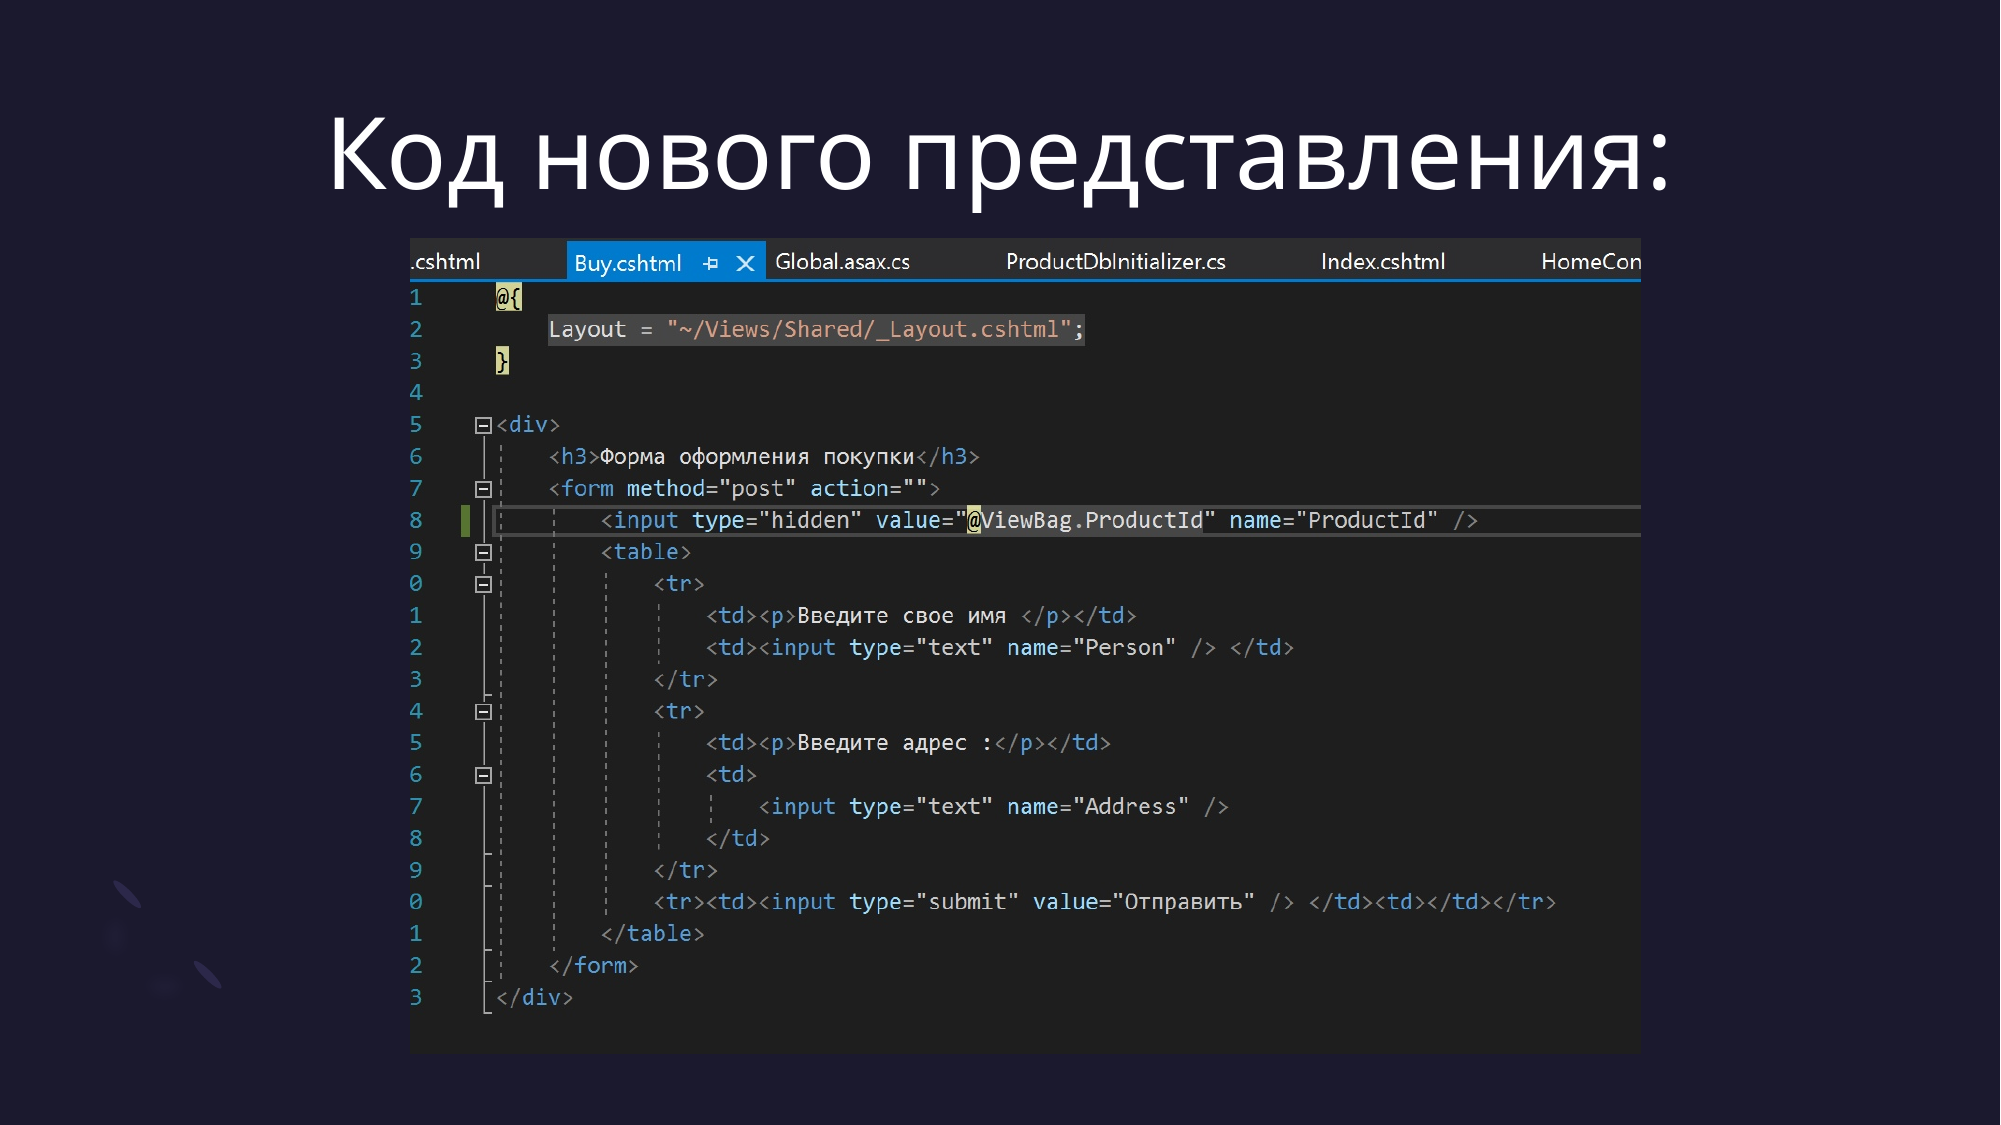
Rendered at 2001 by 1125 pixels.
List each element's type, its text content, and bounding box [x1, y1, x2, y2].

title Код нового представления: [90, 90, 1910, 309]
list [410, 238, 1641, 1054]
